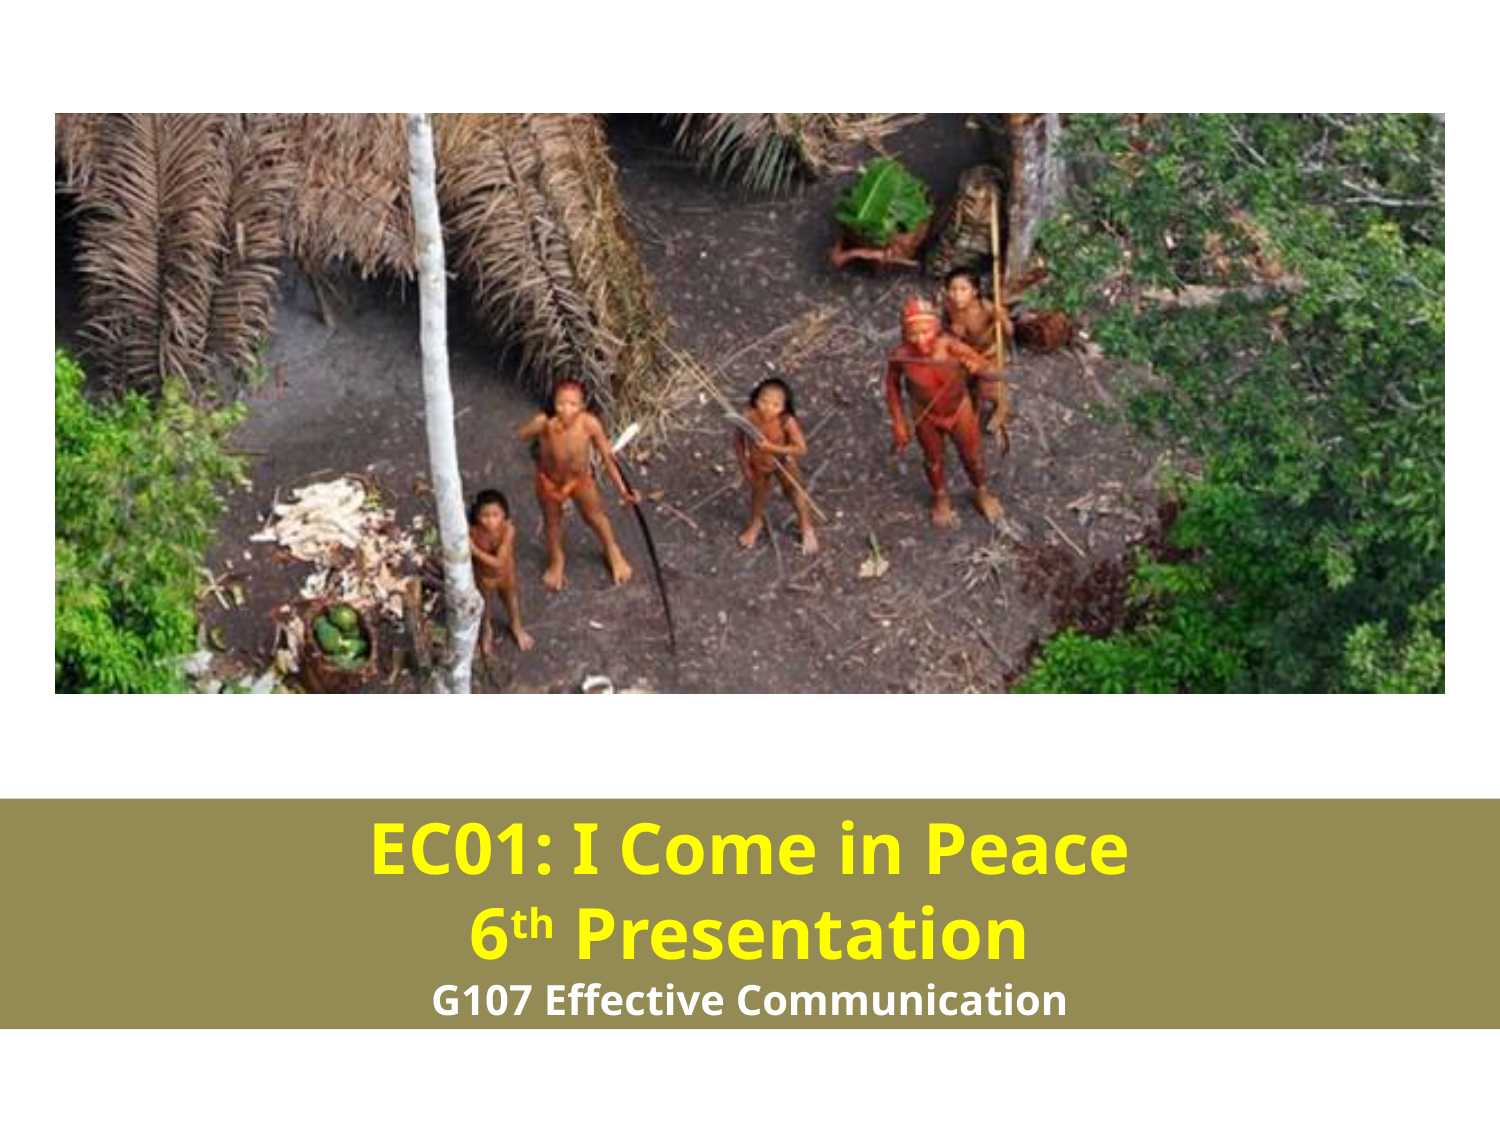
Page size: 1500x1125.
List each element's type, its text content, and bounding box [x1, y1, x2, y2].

picture [55, 113, 1445, 695]
text_box EC01: I Come in Peace 6th Presentation G107 Effective Communication [0, 798, 1500, 1030]
